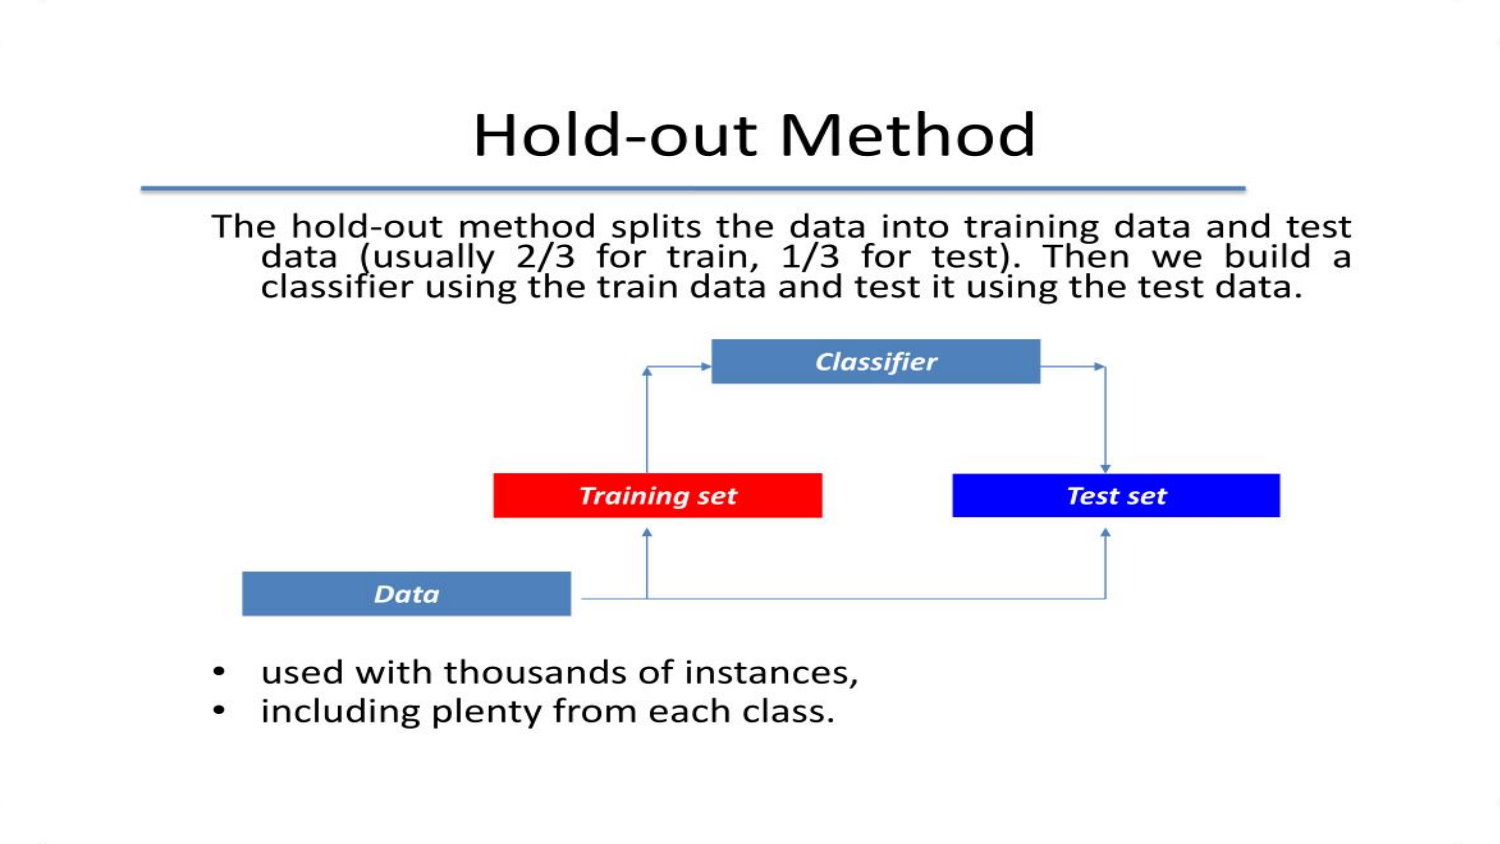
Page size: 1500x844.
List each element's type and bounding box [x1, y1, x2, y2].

picture [100, 22, 1410, 826]
